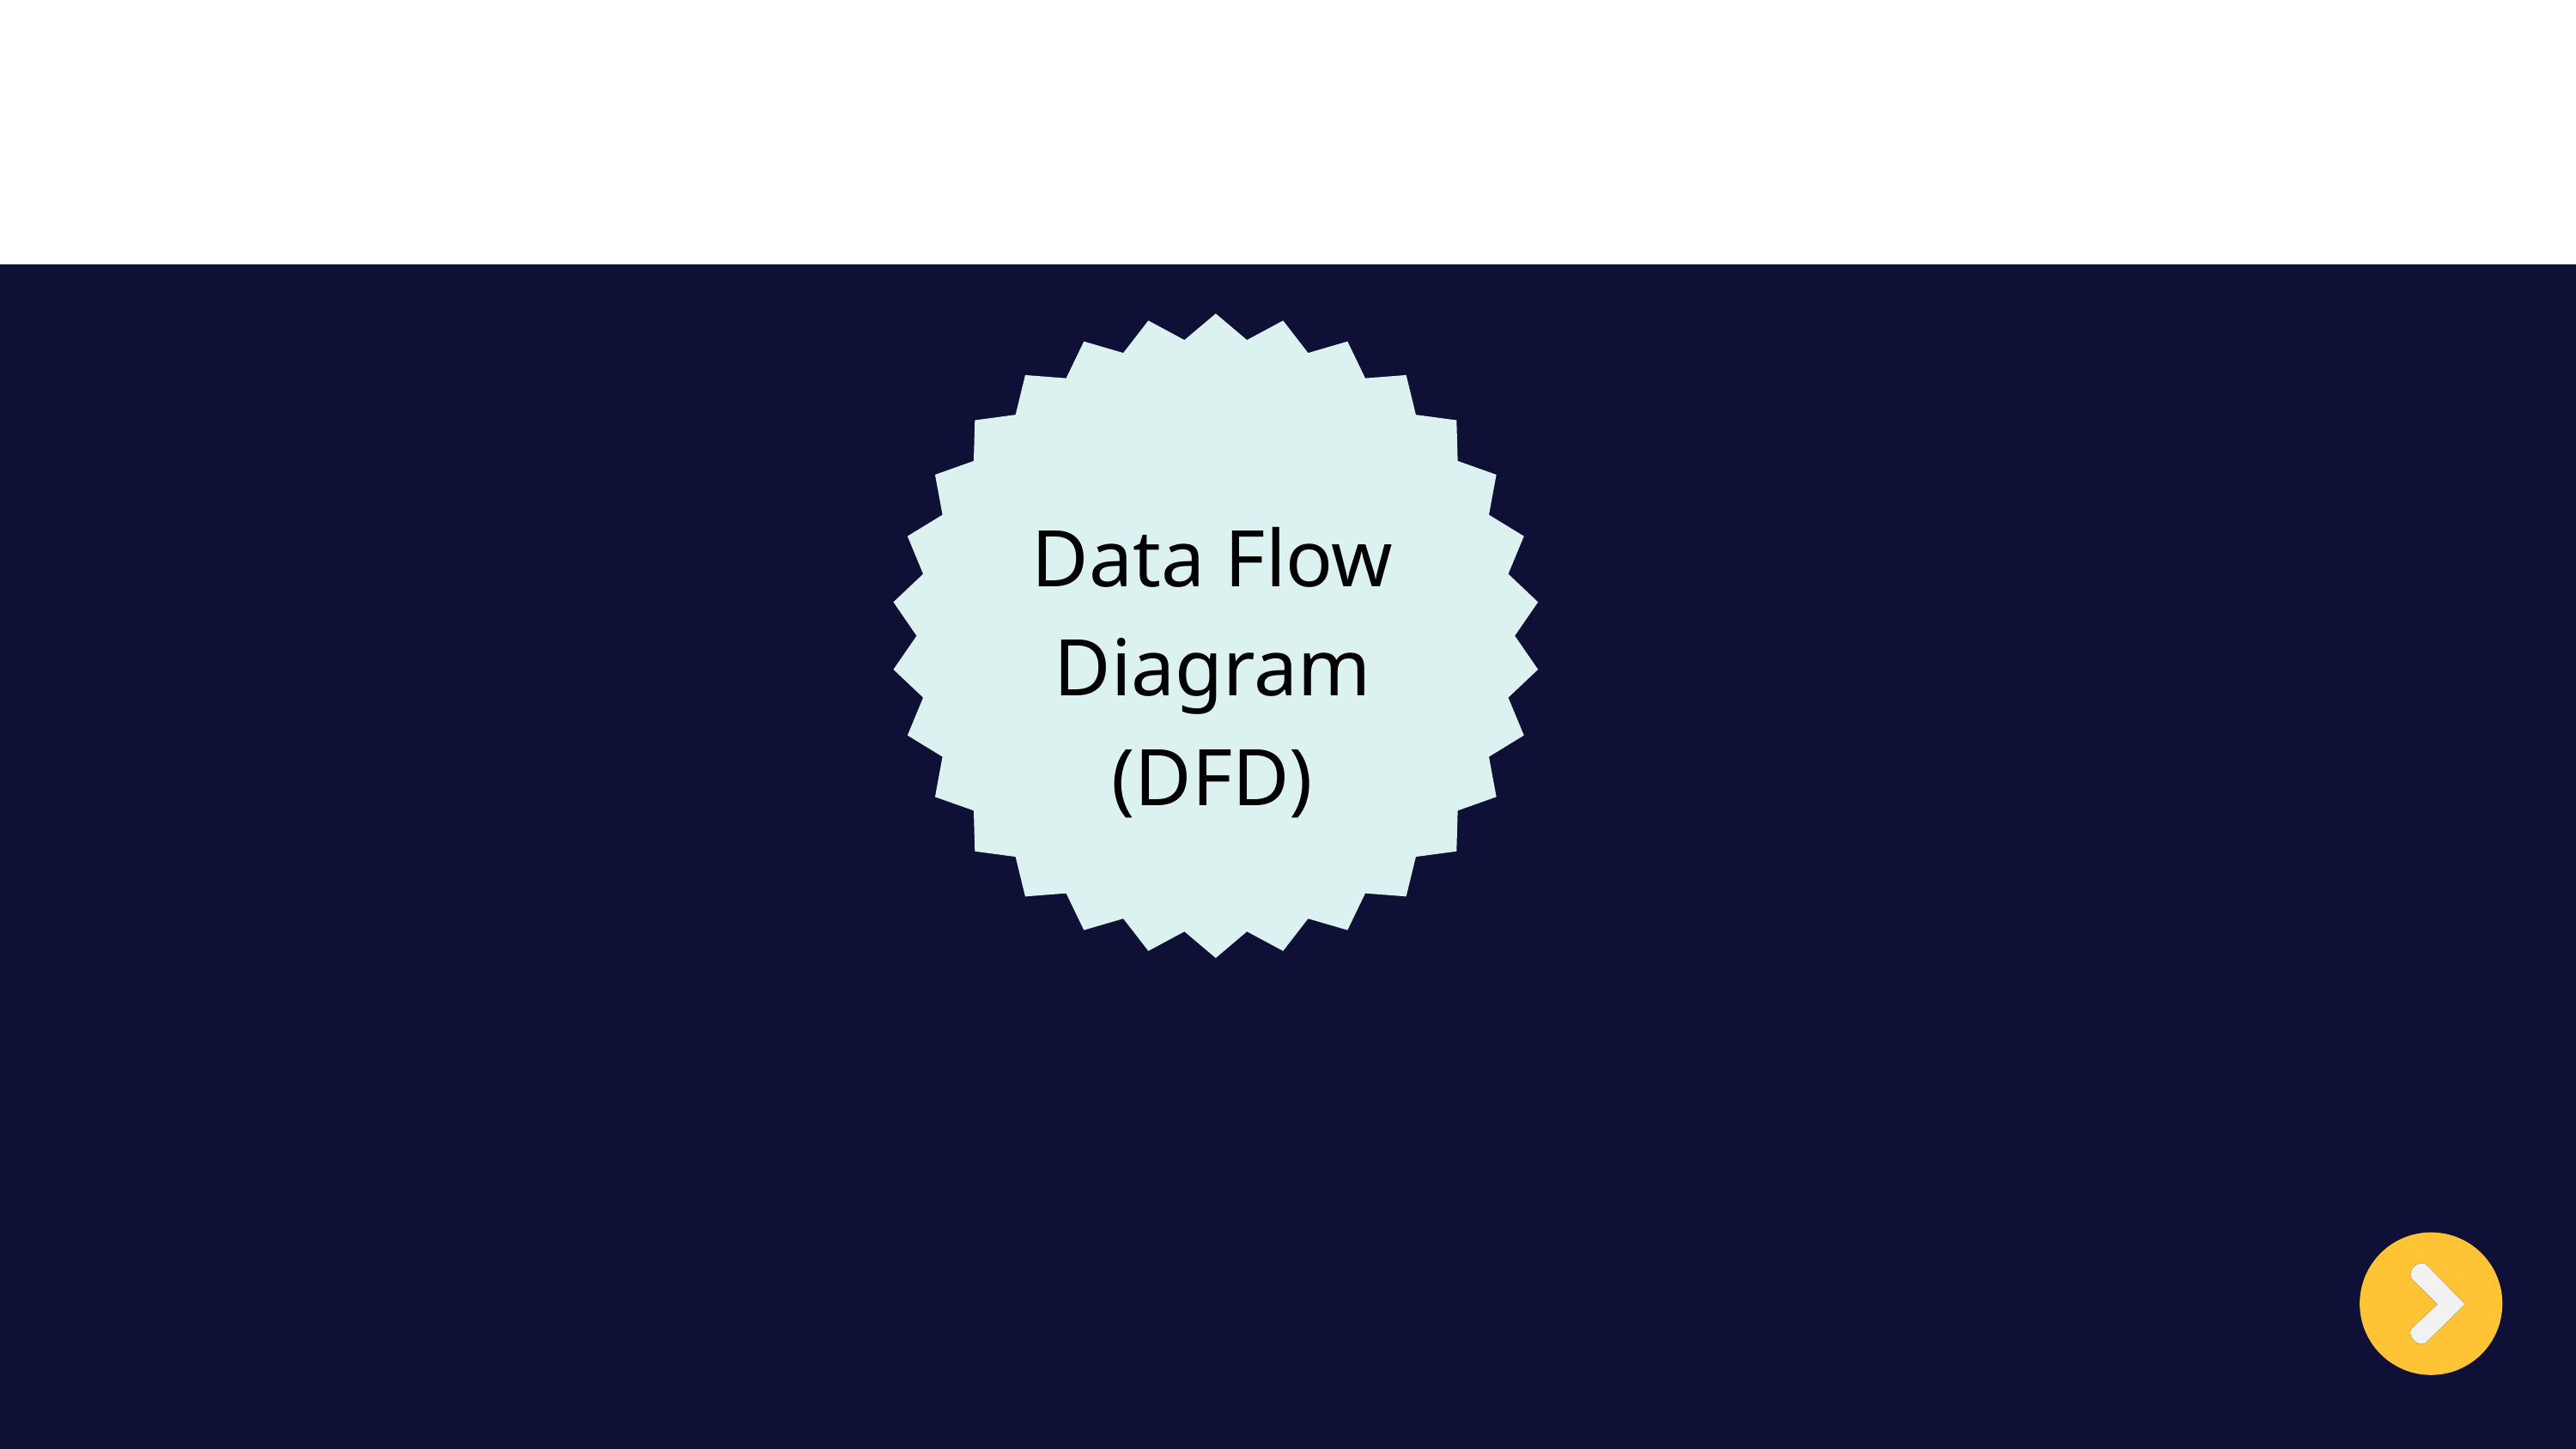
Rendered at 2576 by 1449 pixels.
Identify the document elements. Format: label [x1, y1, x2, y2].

text_box [0, 264, 2576, 1449]
text_box [893, 313, 1539, 959]
text_box [2359, 1232, 2503, 1376]
